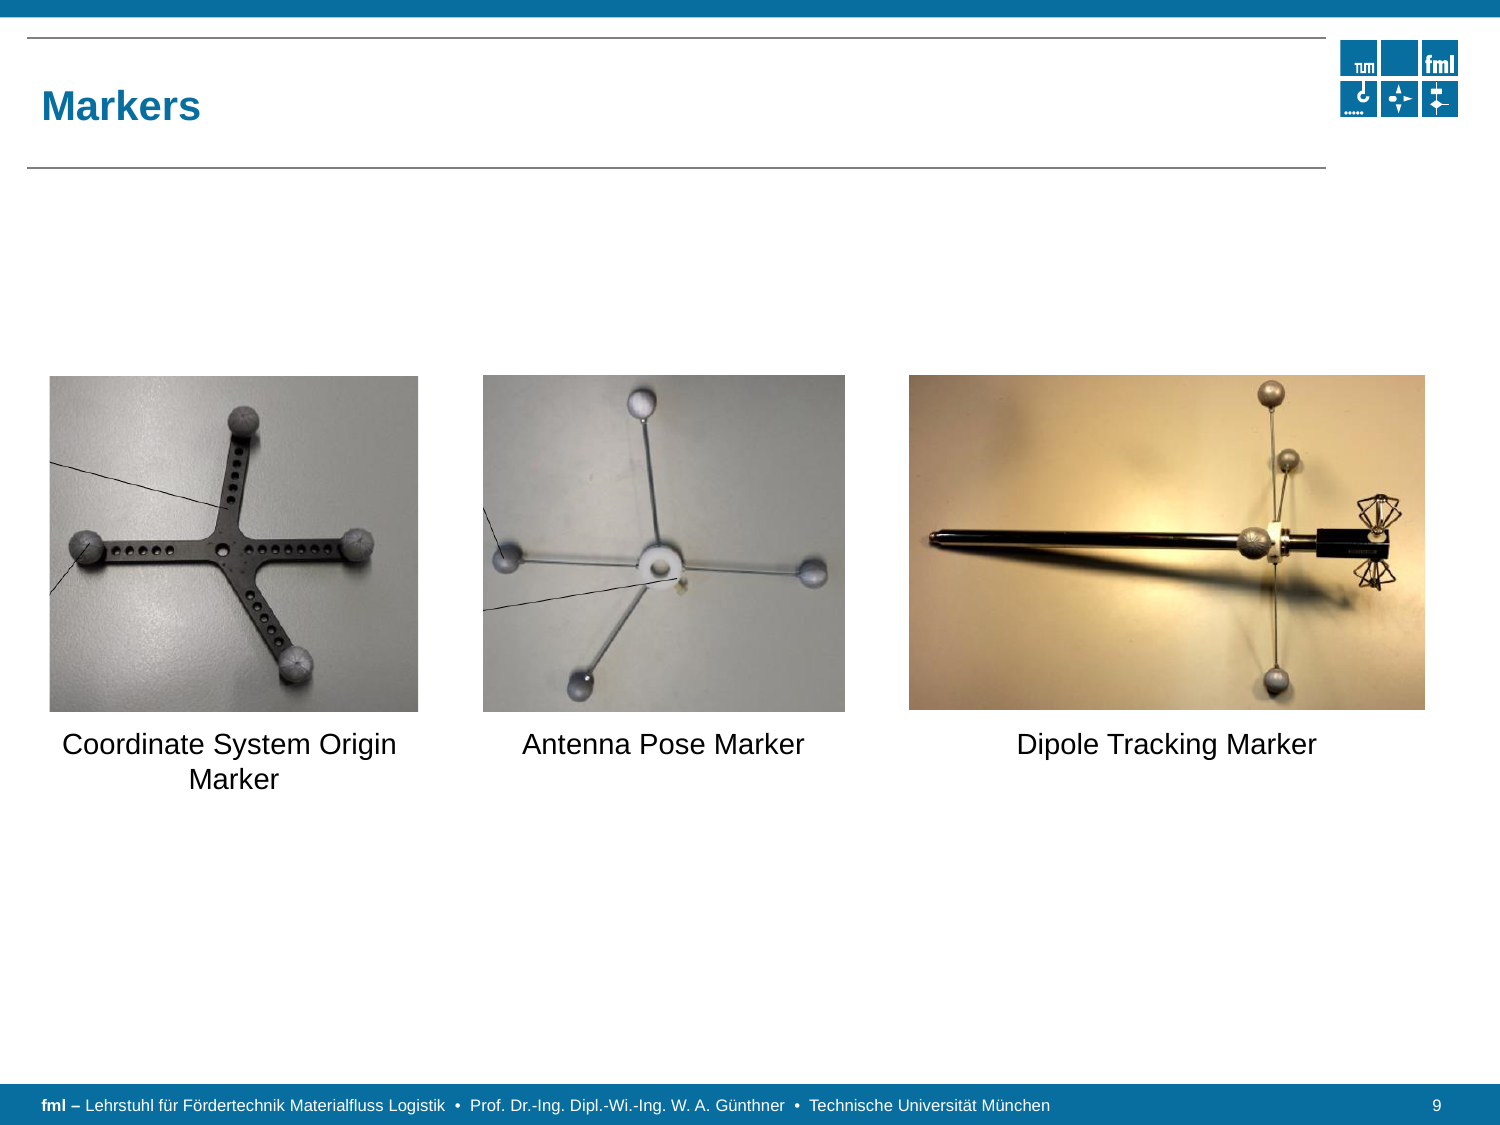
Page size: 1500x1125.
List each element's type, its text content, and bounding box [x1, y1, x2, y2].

text_box Coordinate System Origin Marker [62, 724, 406, 795]
picture [909, 374, 1425, 710]
title Markers [41, 38, 1319, 169]
picture [483, 375, 845, 712]
text_box Dipole Tracking Marker [1016, 724, 1318, 760]
picture [49, 376, 419, 712]
text_box Antenna Pose Marker [521, 724, 806, 760]
